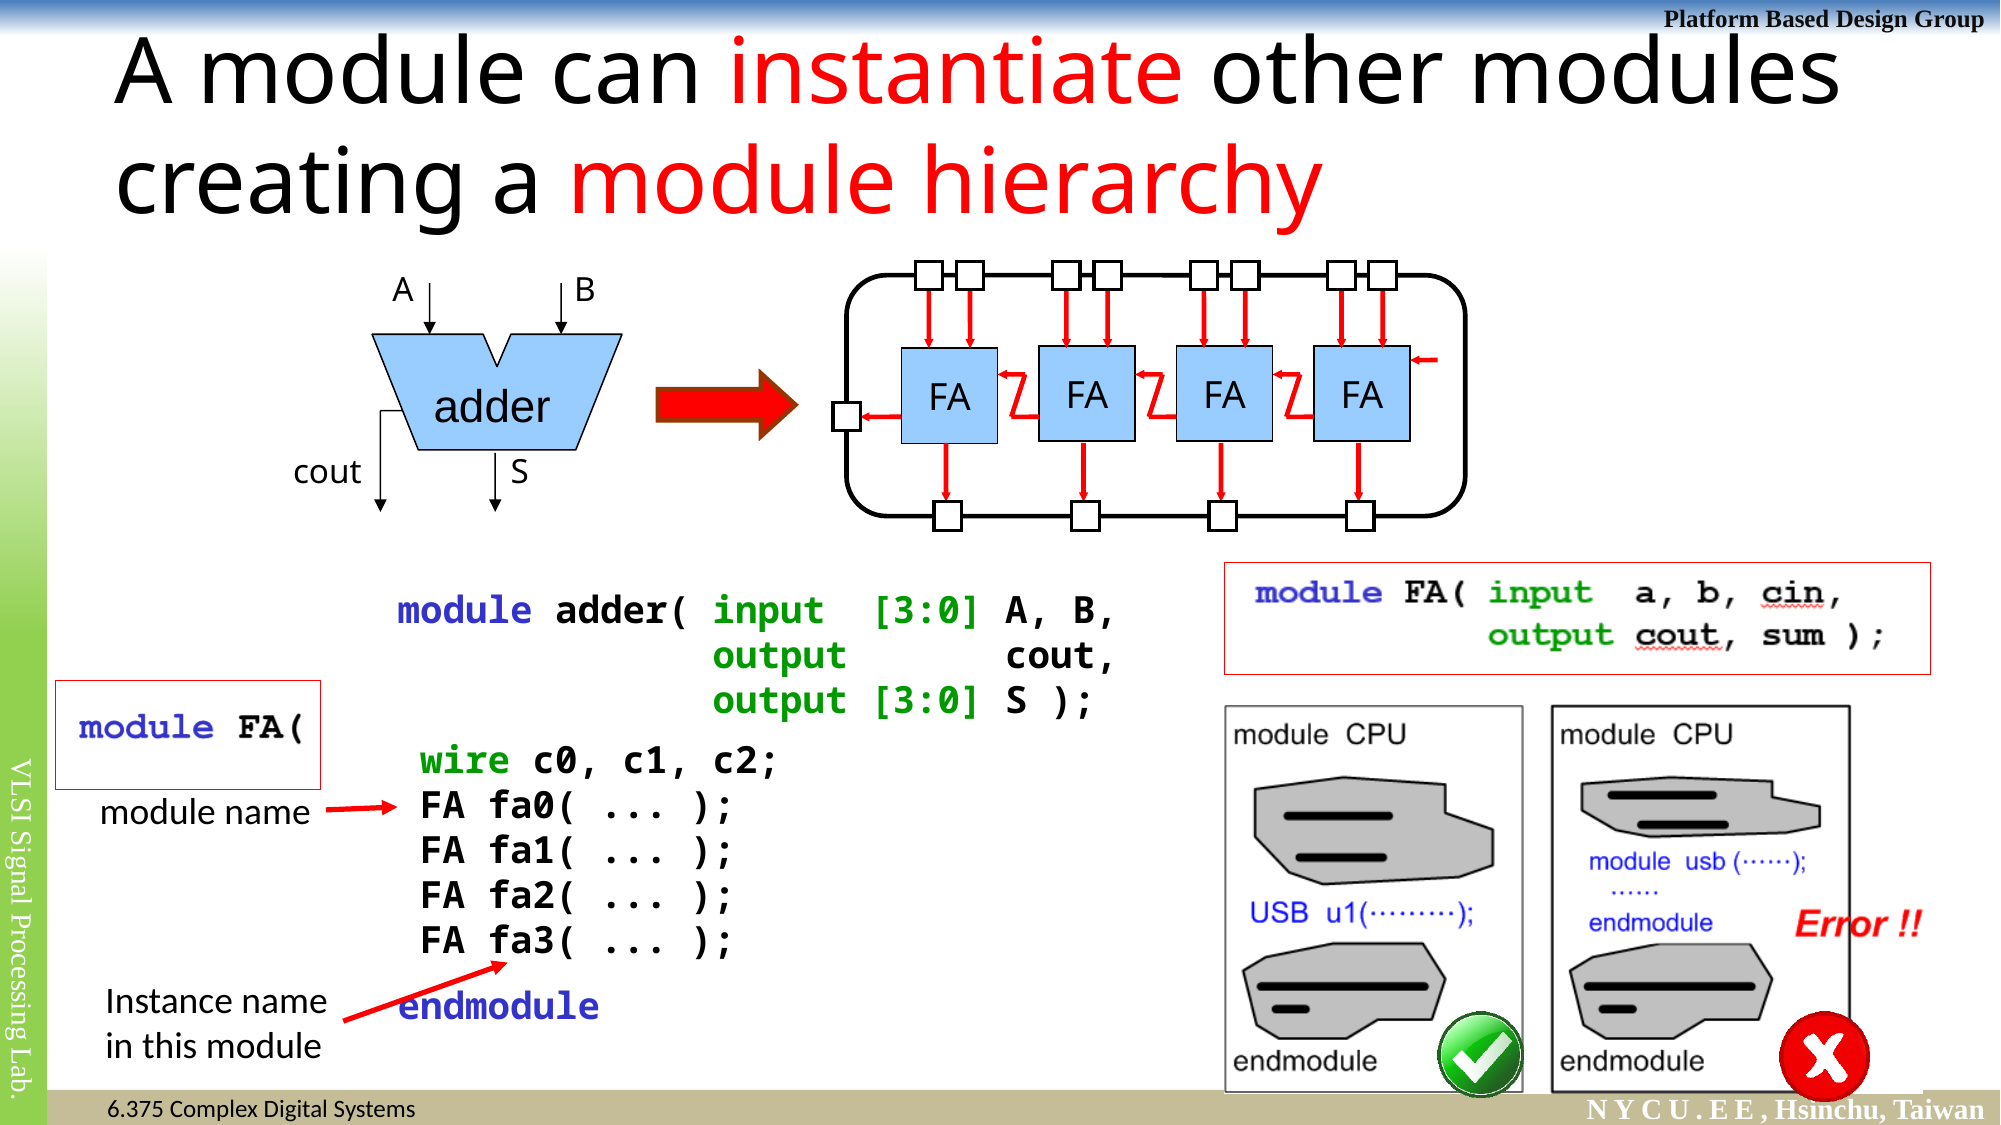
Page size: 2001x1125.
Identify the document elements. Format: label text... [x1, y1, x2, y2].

text_box 6.375 Complex Digital Systems [92, 1084, 432, 1125]
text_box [344, 962, 508, 1022]
title A module can instantiate other modules creating a module hierarchy [99, 44, 1901, 200]
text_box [0, 472, 47, 476]
picture [54, 680, 321, 790]
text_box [271, 248, 1466, 531]
text_box module adder( input [3:0] A, B, output cout, output [3:0] S ); wire c0, c1, c2; FA fa0( ... ); FA fa1( ... ); FA fa2( ... ); FA fa3( ... ); endmodule [397, 586, 1435, 1028]
picture [1224, 703, 1923, 1102]
picture [1224, 562, 1932, 676]
text_box module name [84, 780, 327, 840]
text_box Instance name in this module [90, 968, 344, 1074]
